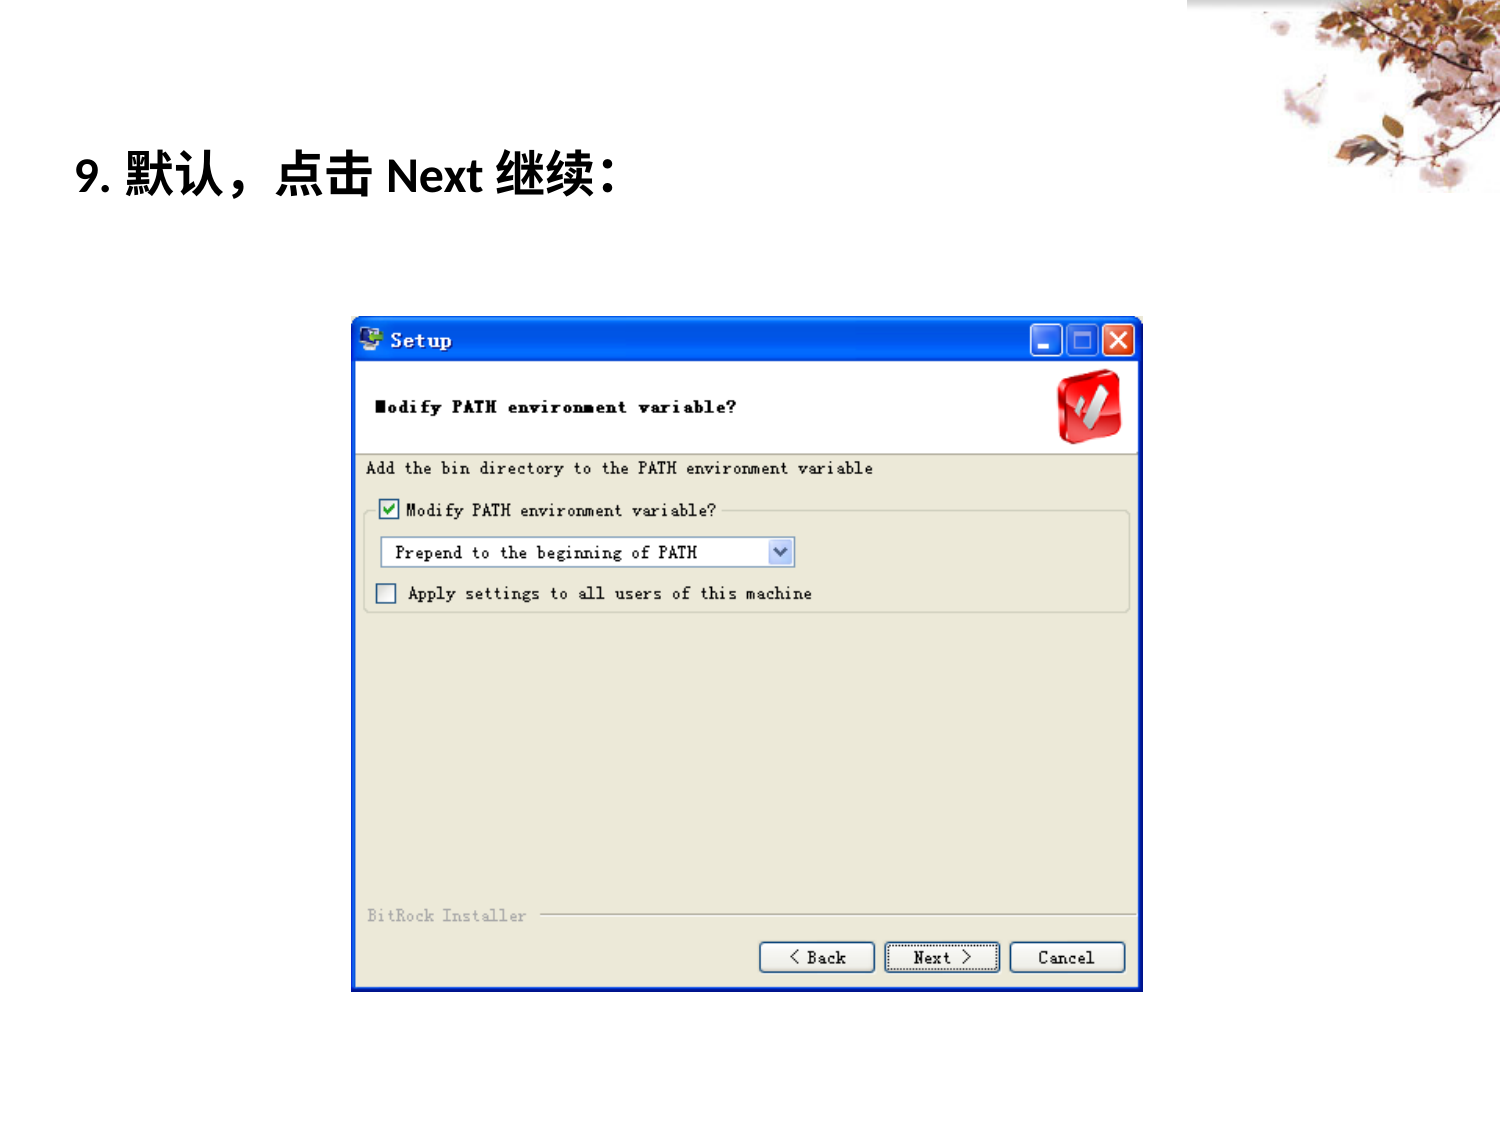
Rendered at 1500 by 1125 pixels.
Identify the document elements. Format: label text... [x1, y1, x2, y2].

picture [351, 316, 1143, 992]
picture [1187, 0, 1500, 193]
list 9.默认，点击Next继续： [58, 105, 1431, 966]
